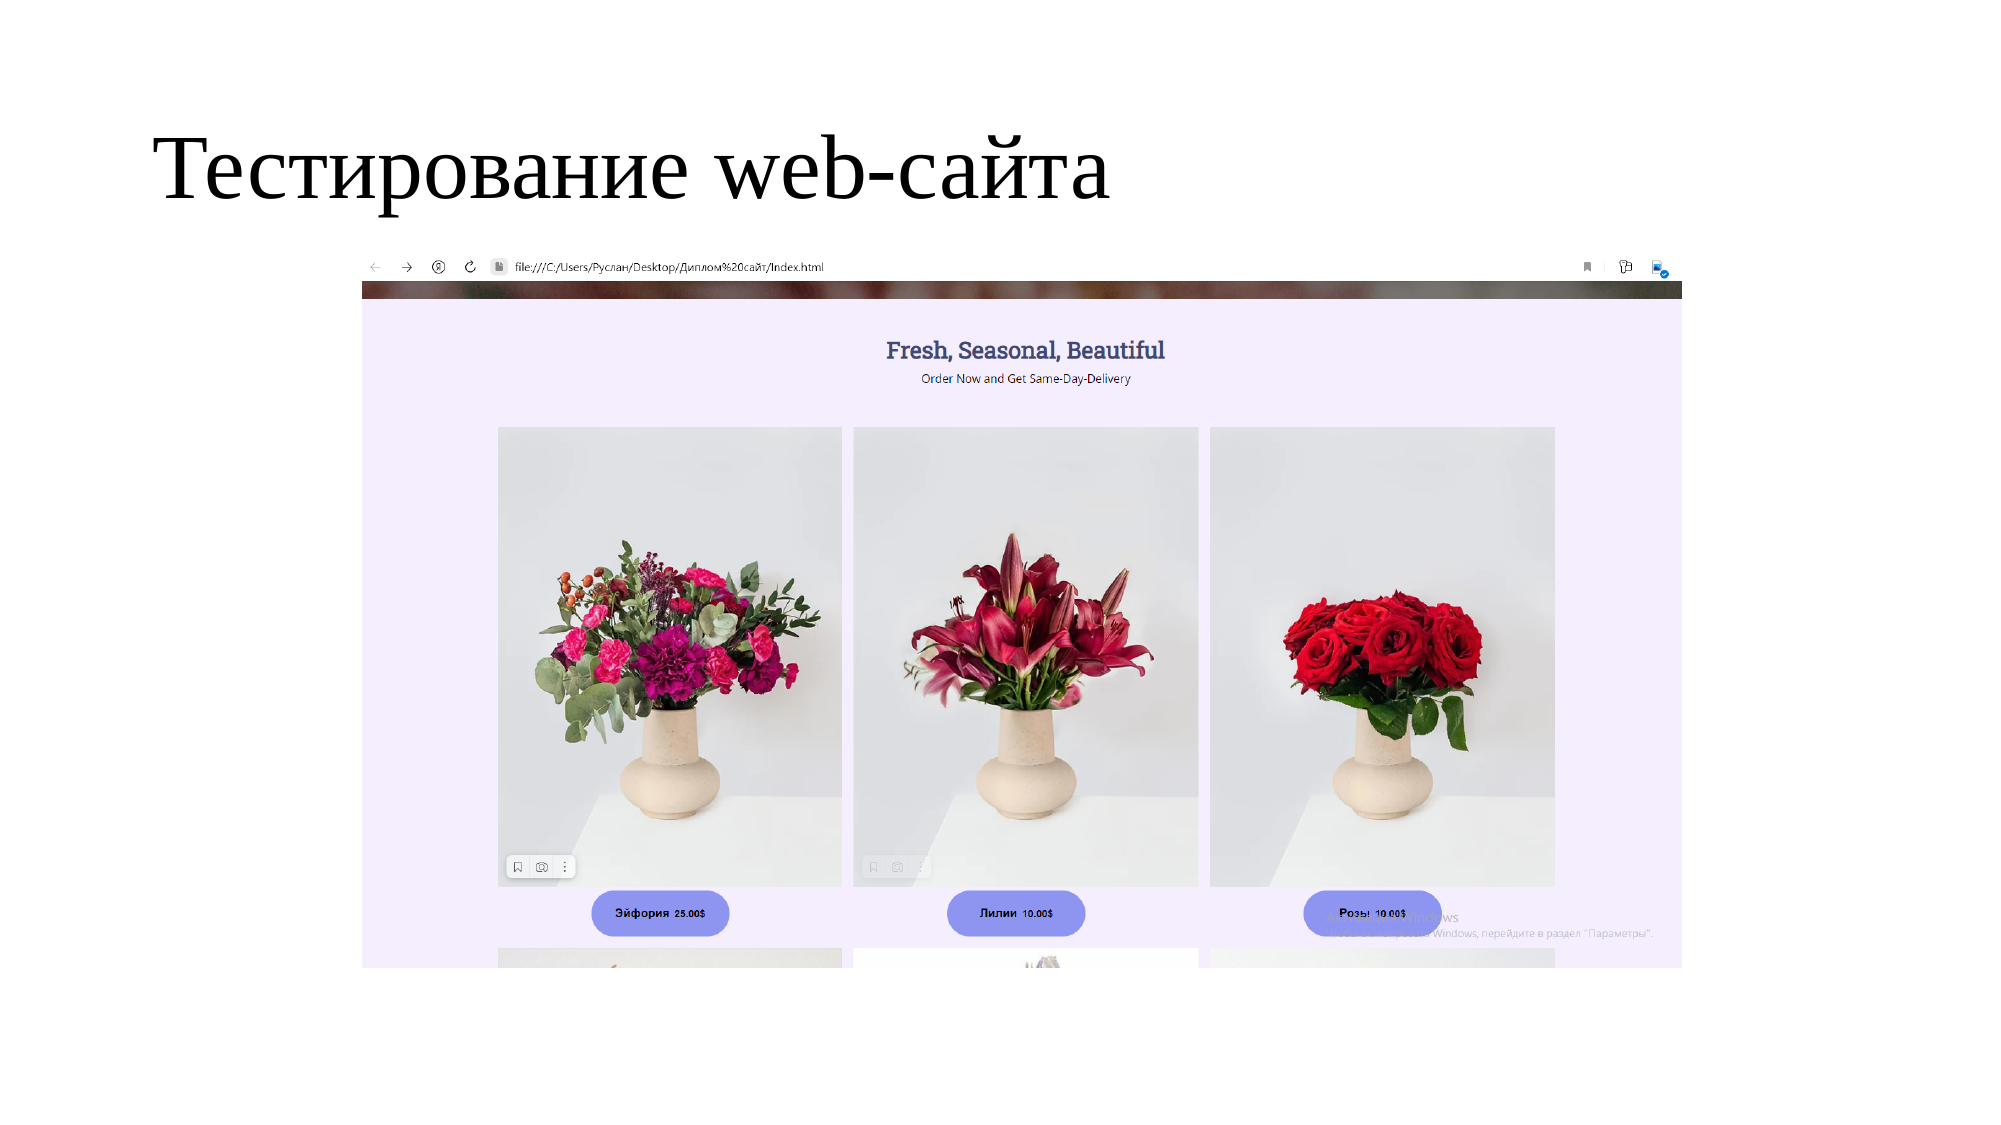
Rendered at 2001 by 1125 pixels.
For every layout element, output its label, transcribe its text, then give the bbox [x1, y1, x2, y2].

title Тестирование web-сайта [137, 59, 1863, 278]
picture [362, 255, 1682, 968]
